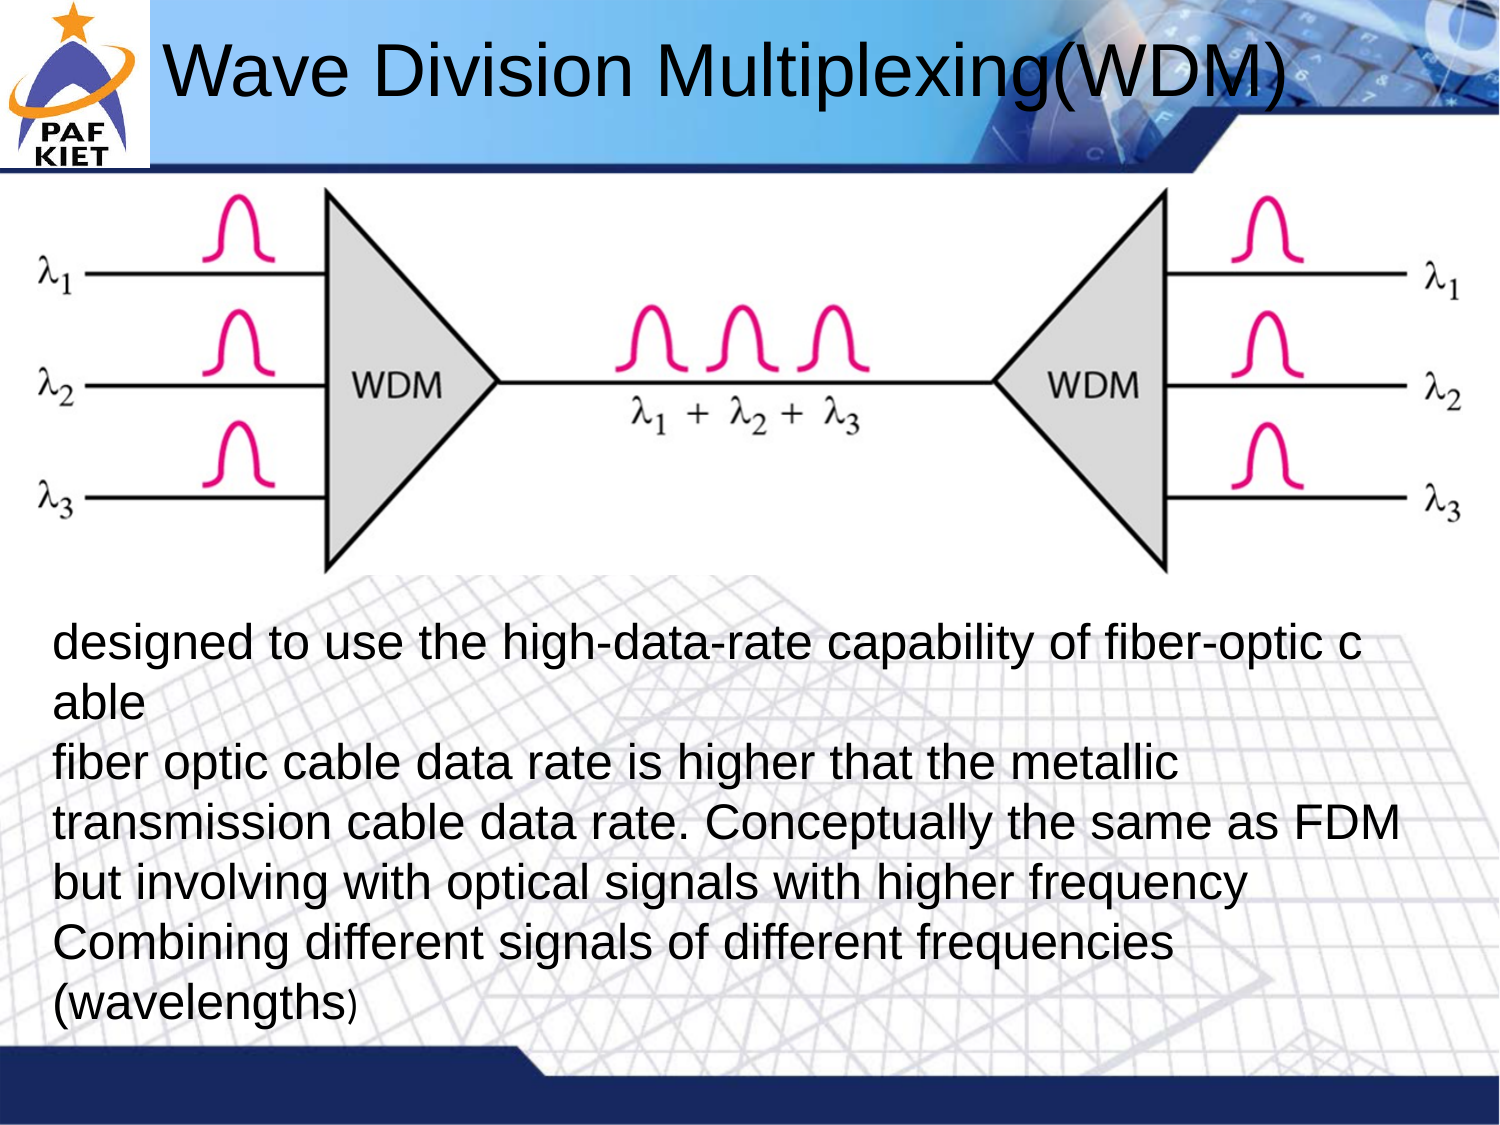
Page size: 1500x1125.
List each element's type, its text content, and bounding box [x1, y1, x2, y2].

text_box designed to use the high-data-rate capability of fiber-optic c able fiber optic cable data rate is higher that the metallic transmission cable data rate. Conceptually the same as FDM but involving with optical signals with higher frequency Combining different signals of different frequencies (wavelengths) [37, 601, 1463, 1037]
title Wave Division Multiplexing(WDM) [162, 31, 1434, 185]
picture [0, 0, 1500, 1125]
